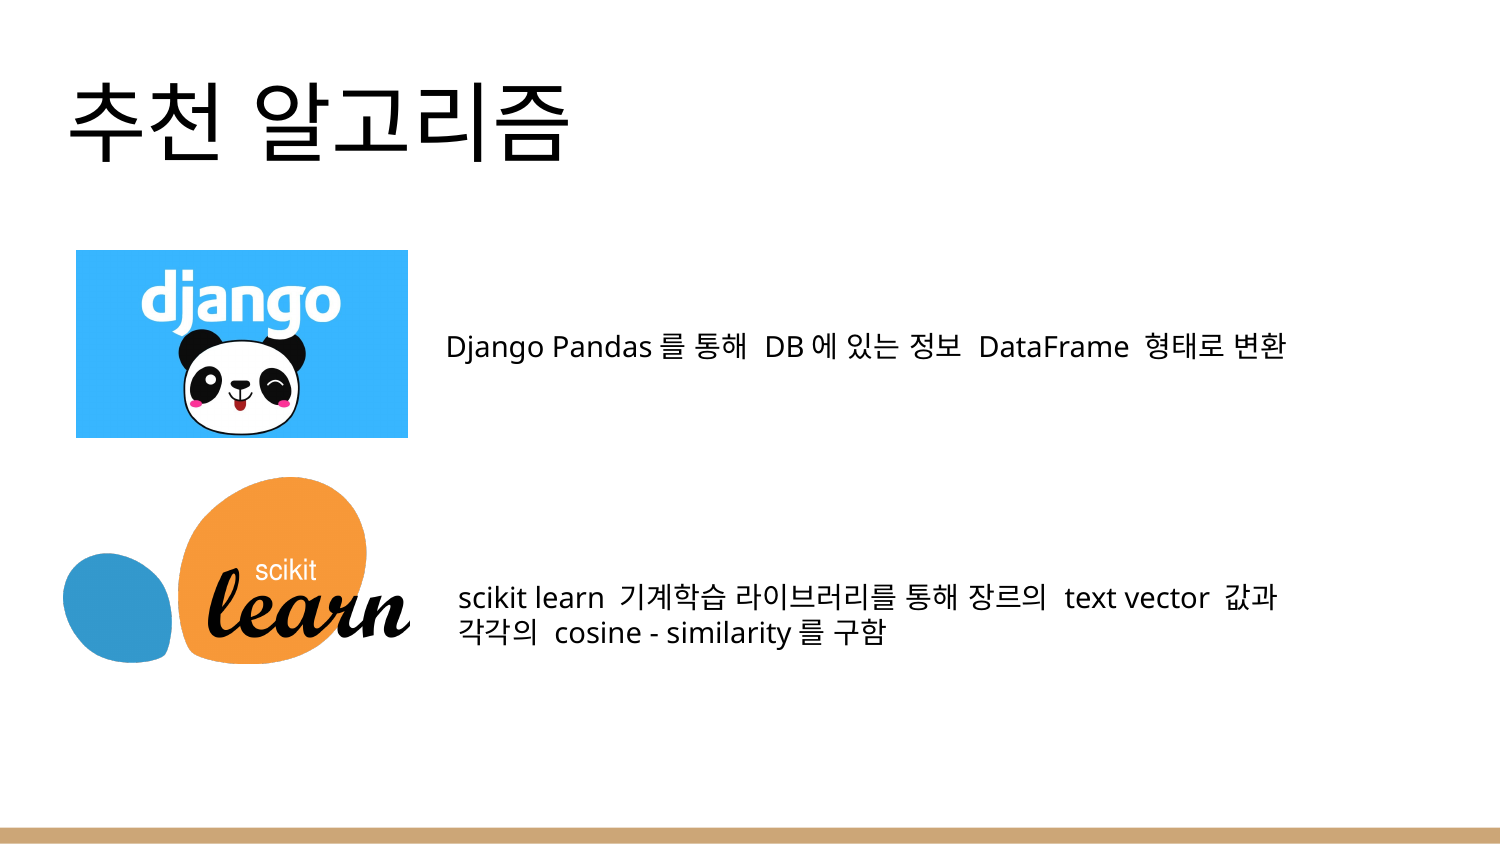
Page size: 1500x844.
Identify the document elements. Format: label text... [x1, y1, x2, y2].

text_box scikit learn 기계학습 라이브러리를 통해 장르의 text vector 값과 각각의 cosine - similarity를 구함 [443, 564, 1379, 665]
text_box Django Pandas를 통해 DB에 있는 정보 DataFrame 형태로 변환 [430, 313, 1367, 379]
picture [75, 250, 408, 438]
picture [63, 477, 411, 665]
title 추천 알고리즘 [51, 51, 1449, 189]
